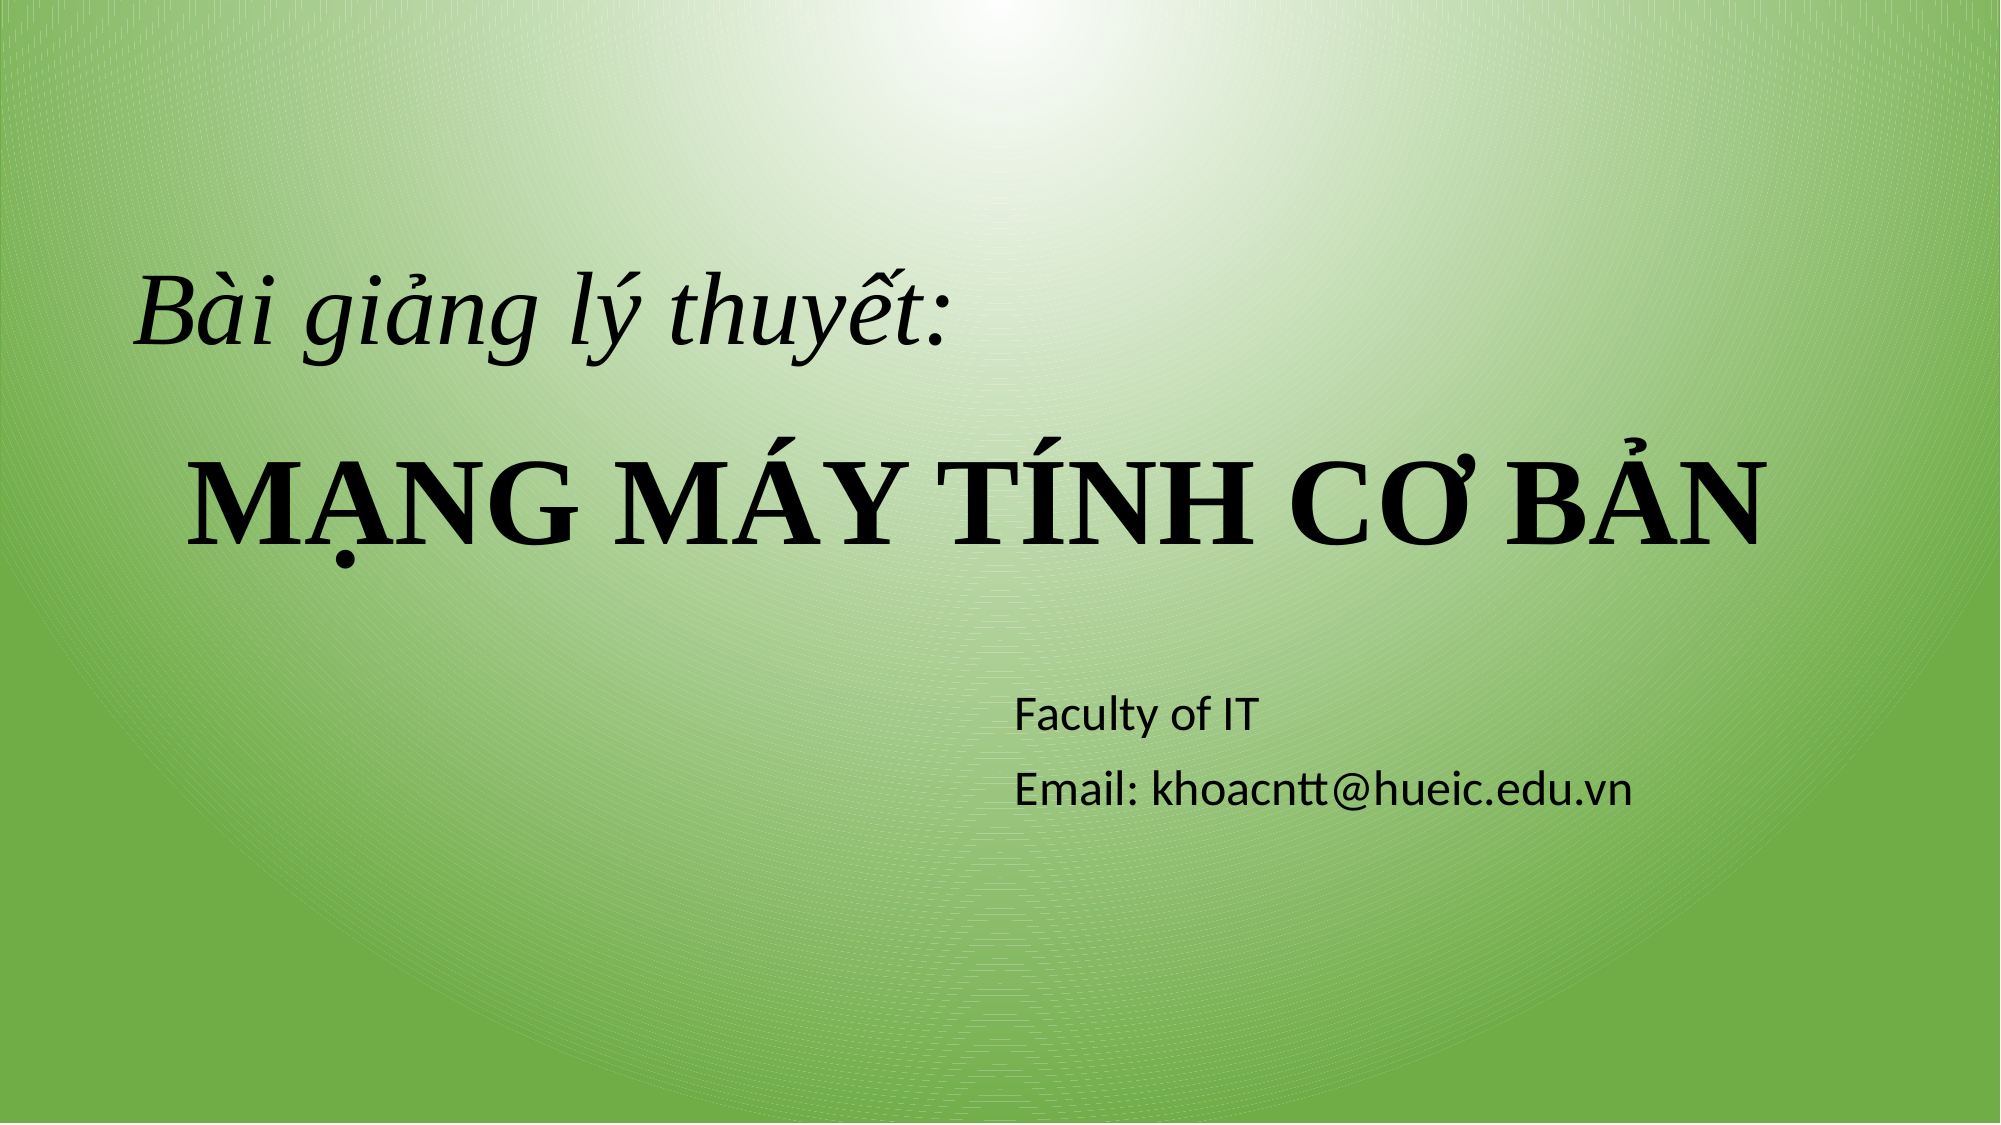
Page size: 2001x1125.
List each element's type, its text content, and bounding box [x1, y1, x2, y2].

list Faculty of IT Email: khoacntt@hueic.edu.vn [999, 679, 1868, 834]
list MẠNG MÁY TÍNH CƠ BẢN [117, 428, 1839, 577]
list Bài giảng lý thuyết: [117, 247, 1839, 391]
